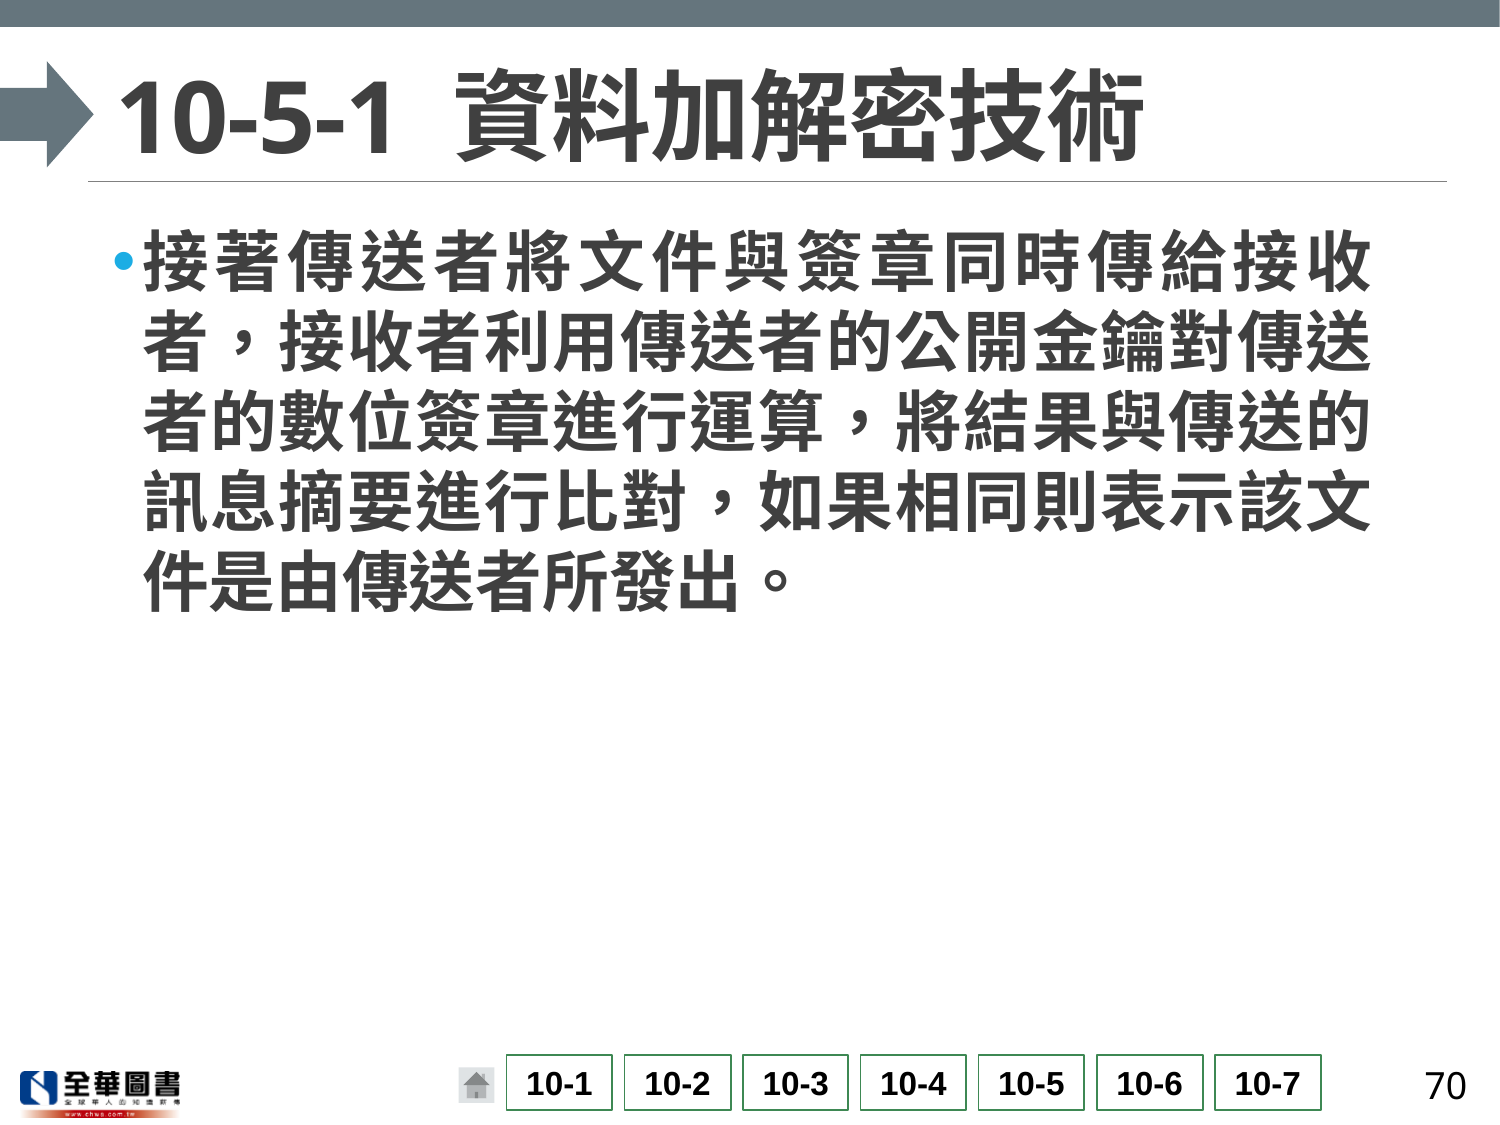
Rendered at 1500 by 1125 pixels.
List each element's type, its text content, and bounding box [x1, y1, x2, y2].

picture [20, 1071, 180, 1118]
title 10-5-1 資料加解密技術 [100, 47, 1447, 182]
slide_number 70 [1320, 1057, 1483, 1118]
list 接著傳送者將文件與簽章同時傳給接收者，接收者利用傳送者的公開金鑰對傳送者的數位簽章進行運算，將結果與傳送的訊息摘要進行比對，如果相同則表示該文件是由傳送者所發出。 [112, 212, 1373, 1024]
